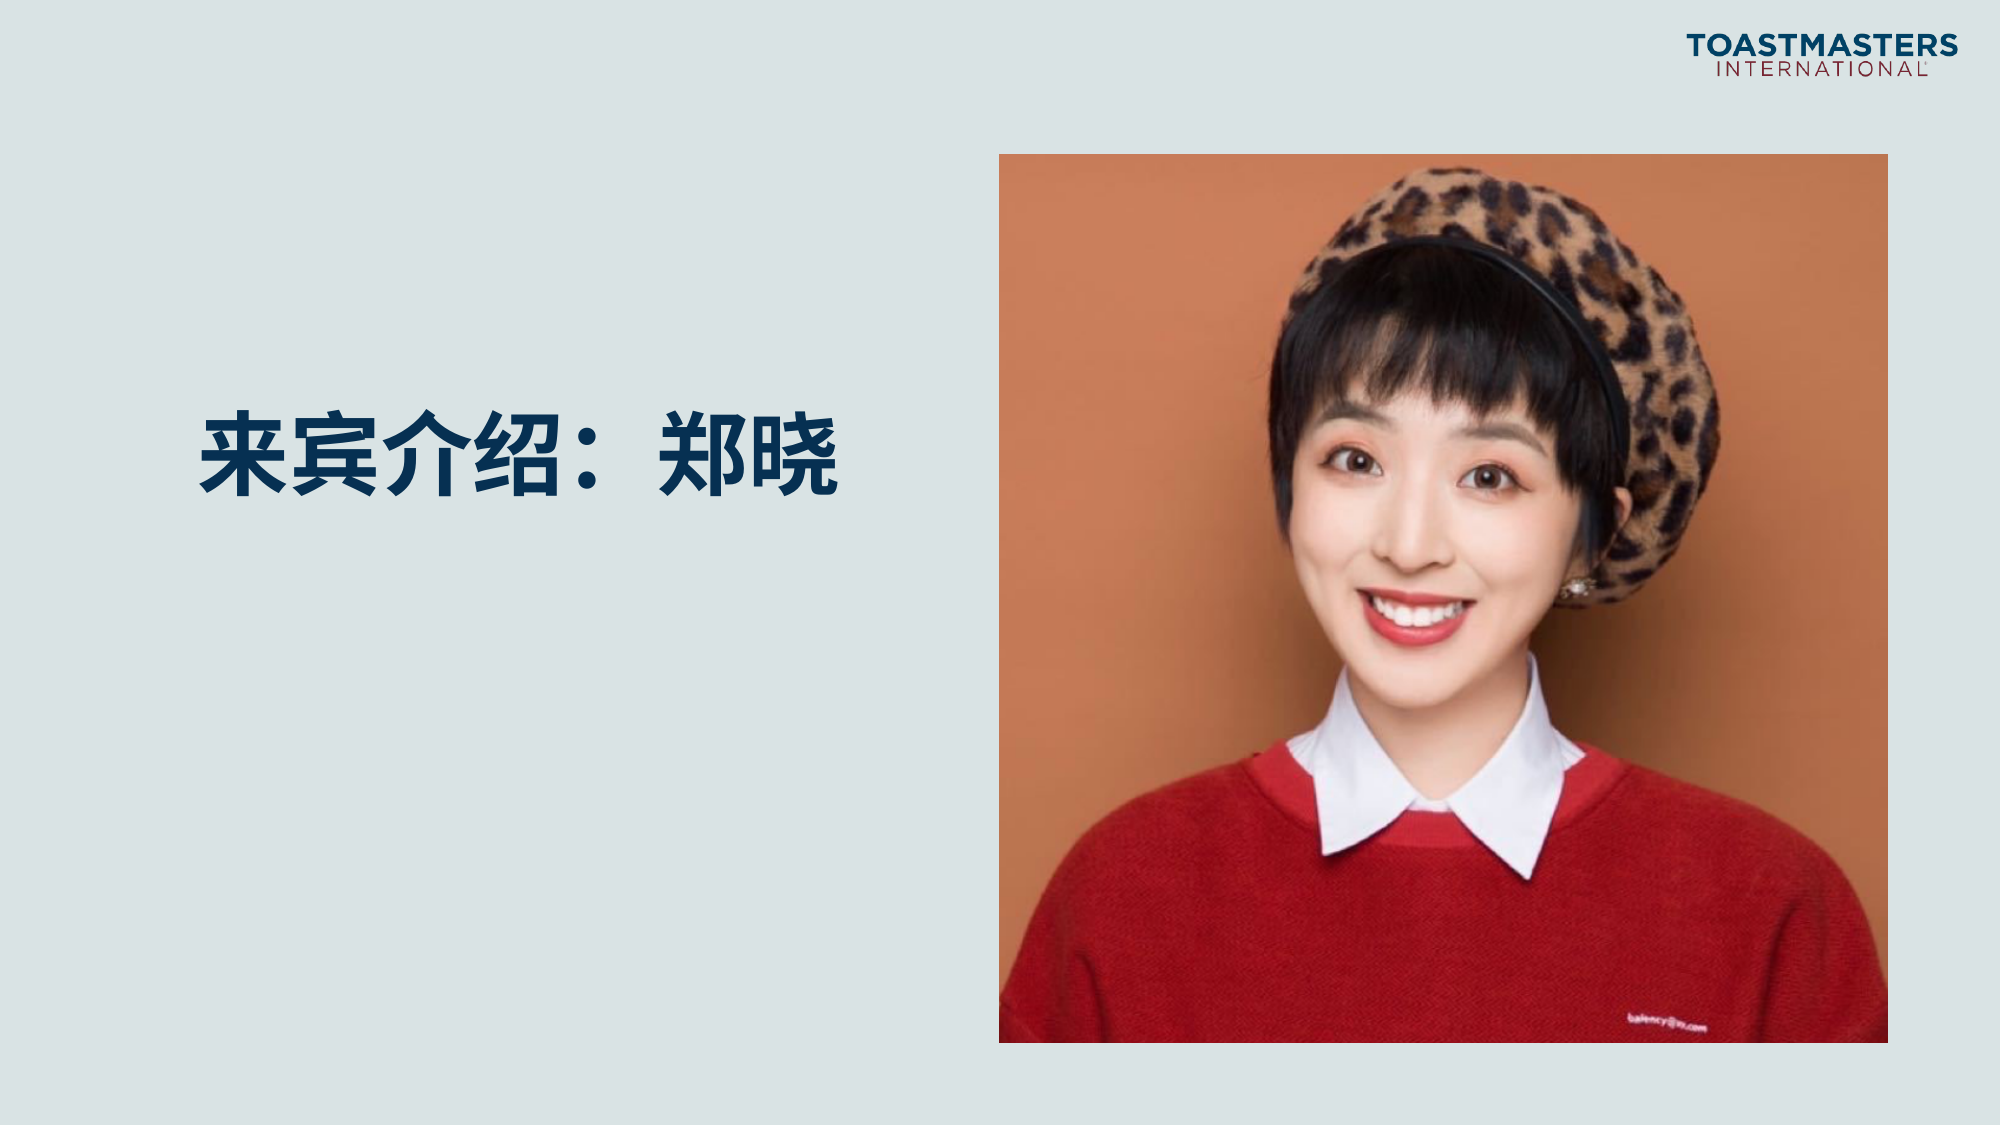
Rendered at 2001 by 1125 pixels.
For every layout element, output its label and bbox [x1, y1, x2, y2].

text_box [0, 334, 994, 744]
picture [1674, 18, 1971, 87]
picture [999, 154, 1888, 1043]
